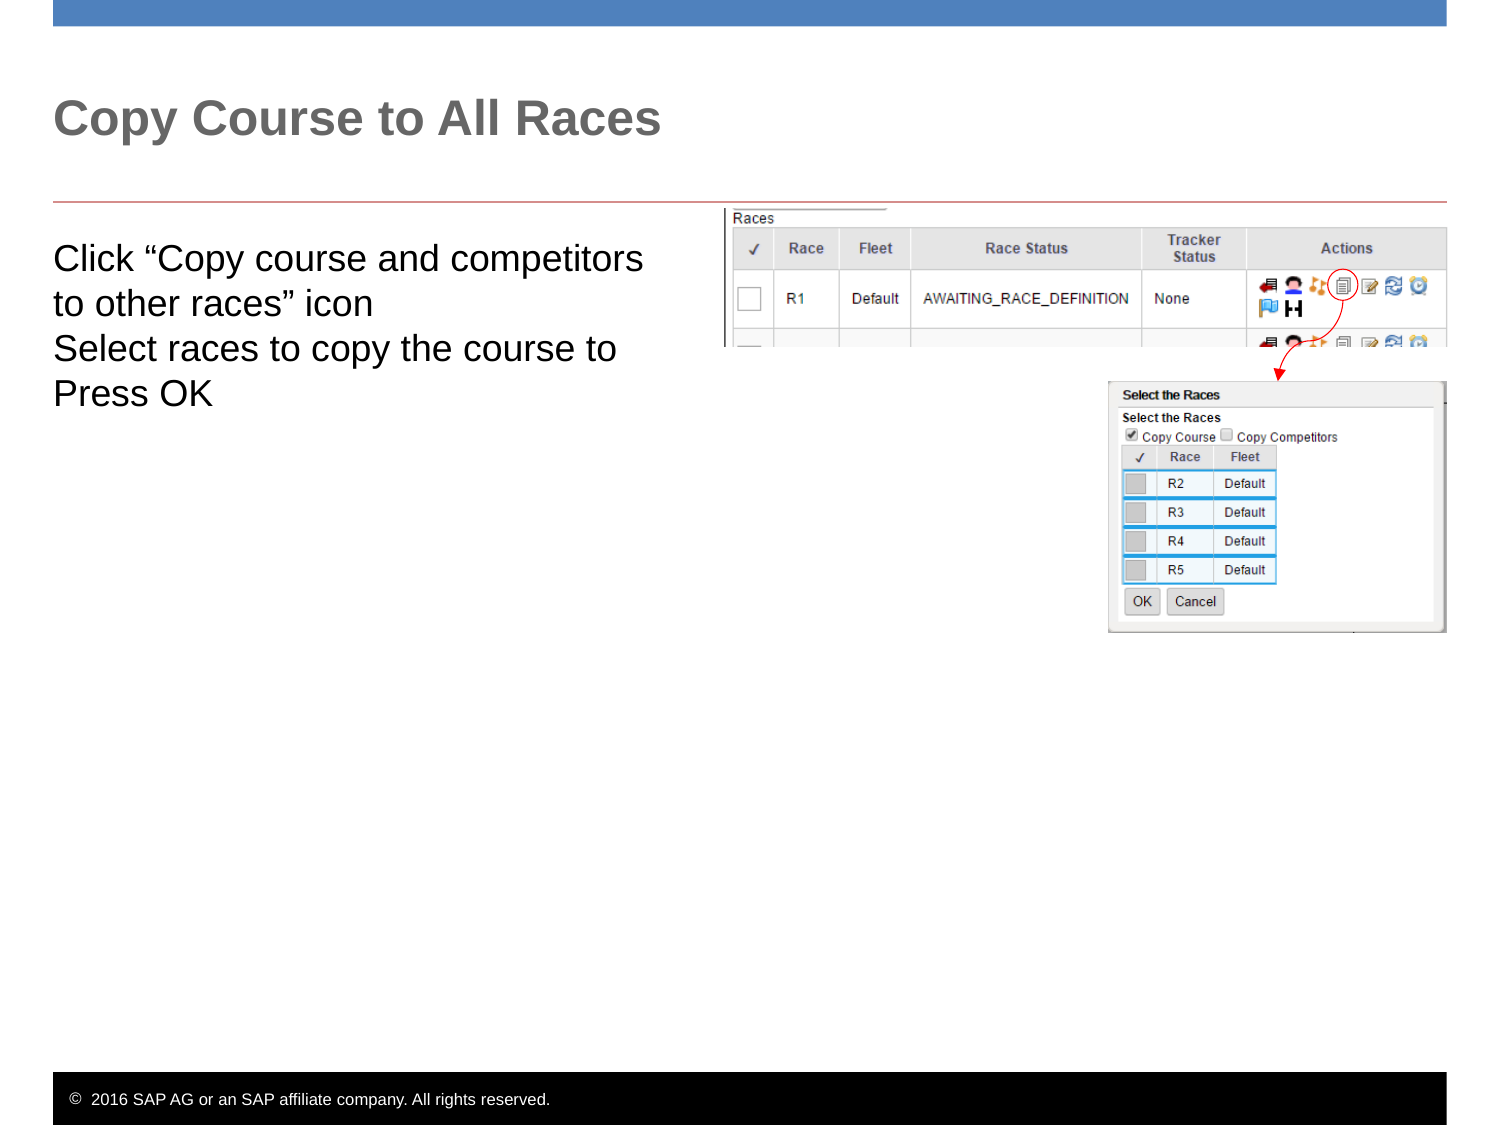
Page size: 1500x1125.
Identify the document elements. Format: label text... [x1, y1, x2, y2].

picture [721, 208, 1464, 347]
picture [1108, 381, 1447, 633]
text_box Click “Copy course and competitors to other races” icon Select races to copy the course to Press OK [53, 234, 1447, 863]
text_box Copy Course to All Races [53, 53, 1447, 178]
text_box [1273, 355, 1288, 379]
